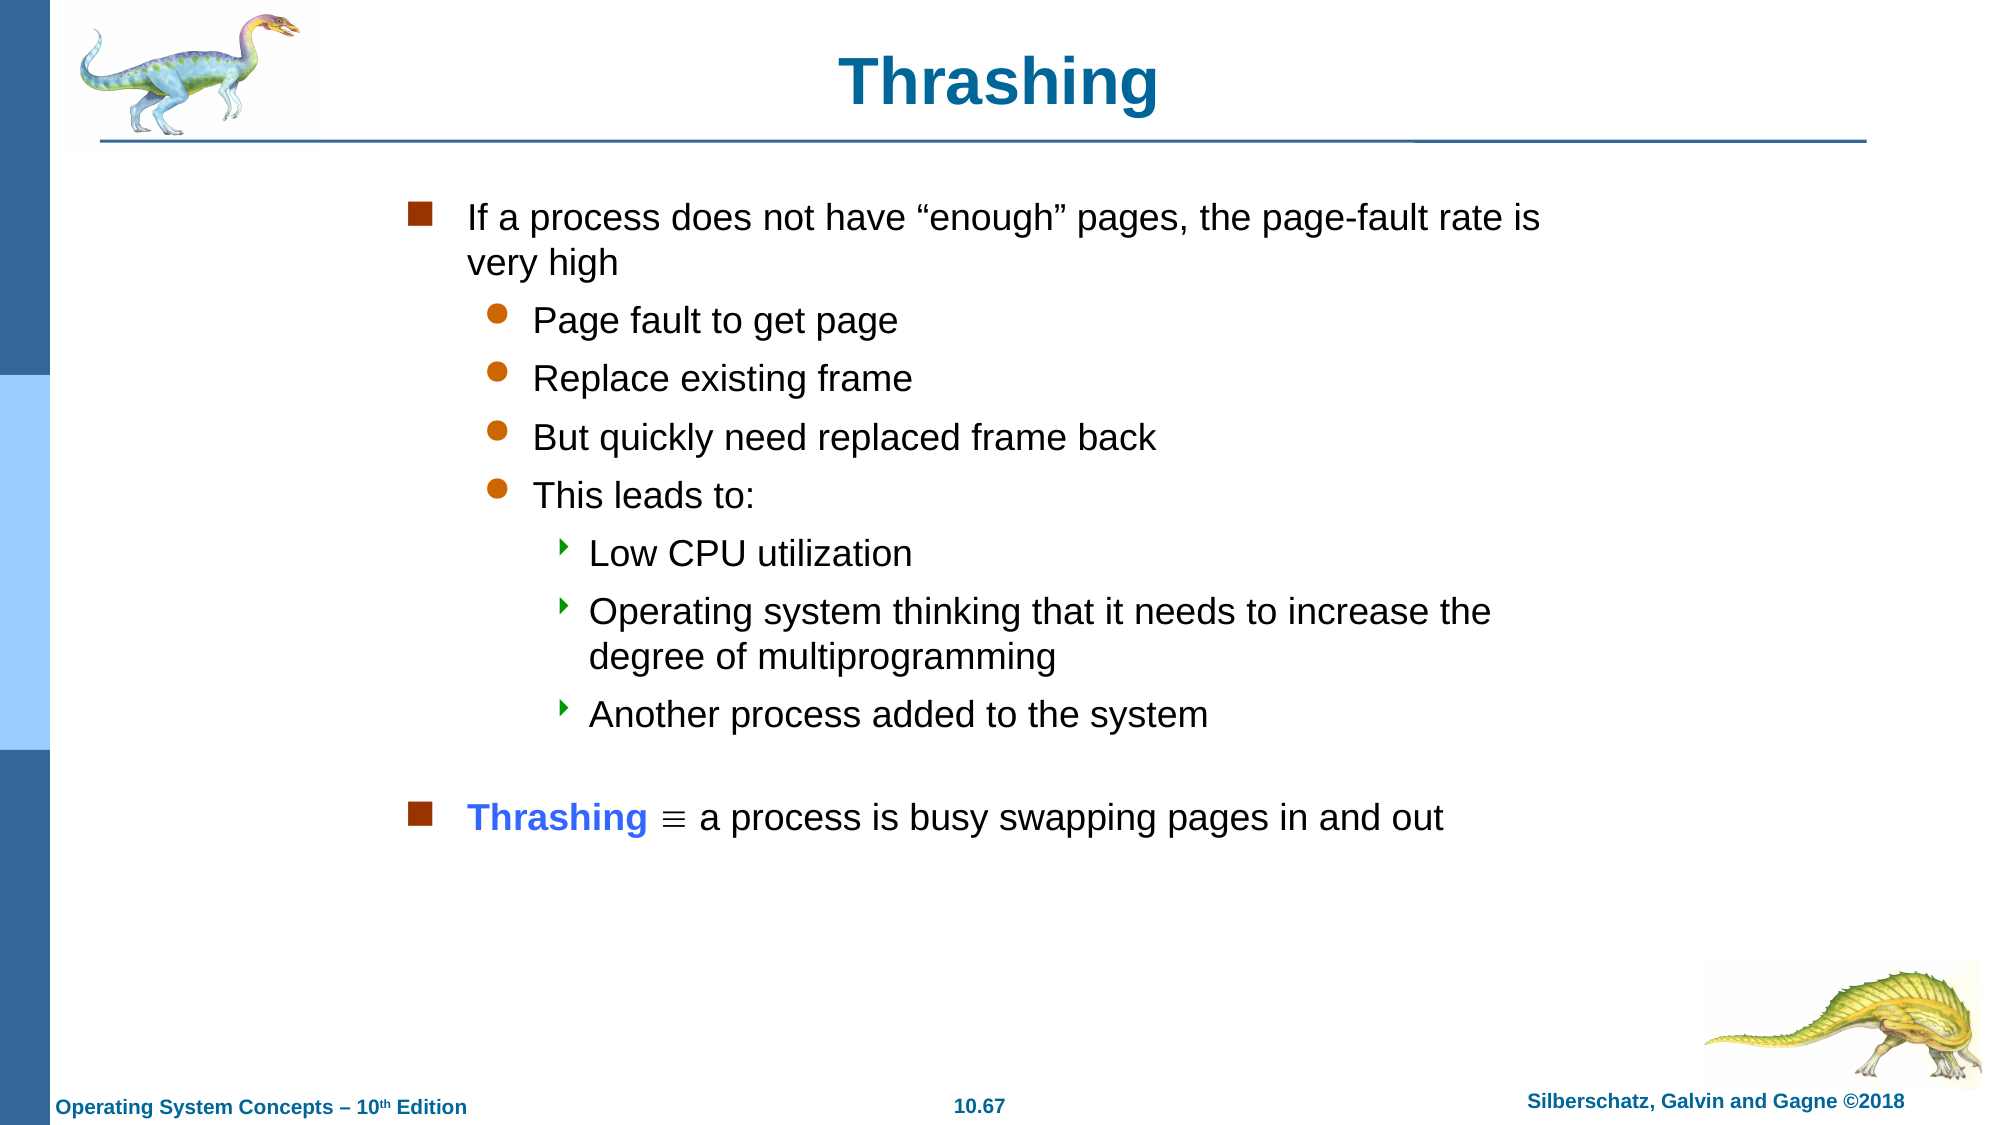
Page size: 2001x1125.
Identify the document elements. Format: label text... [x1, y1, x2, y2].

list If a process does not have “enough” pages, the page-fault rate is very high Page fault to get page Replace existing frame But quickly need replaced frame back This leads to: Low CPU utilization Operating system thinking that it needs to increase the degree of multiprogramming Another process added to the system Thrashing  a process is busy swapping pages in and out [395, 185, 1603, 922]
picture [62, 0, 324, 149]
title Thrashing [324, 31, 1675, 126]
picture [1700, 959, 1982, 1090]
